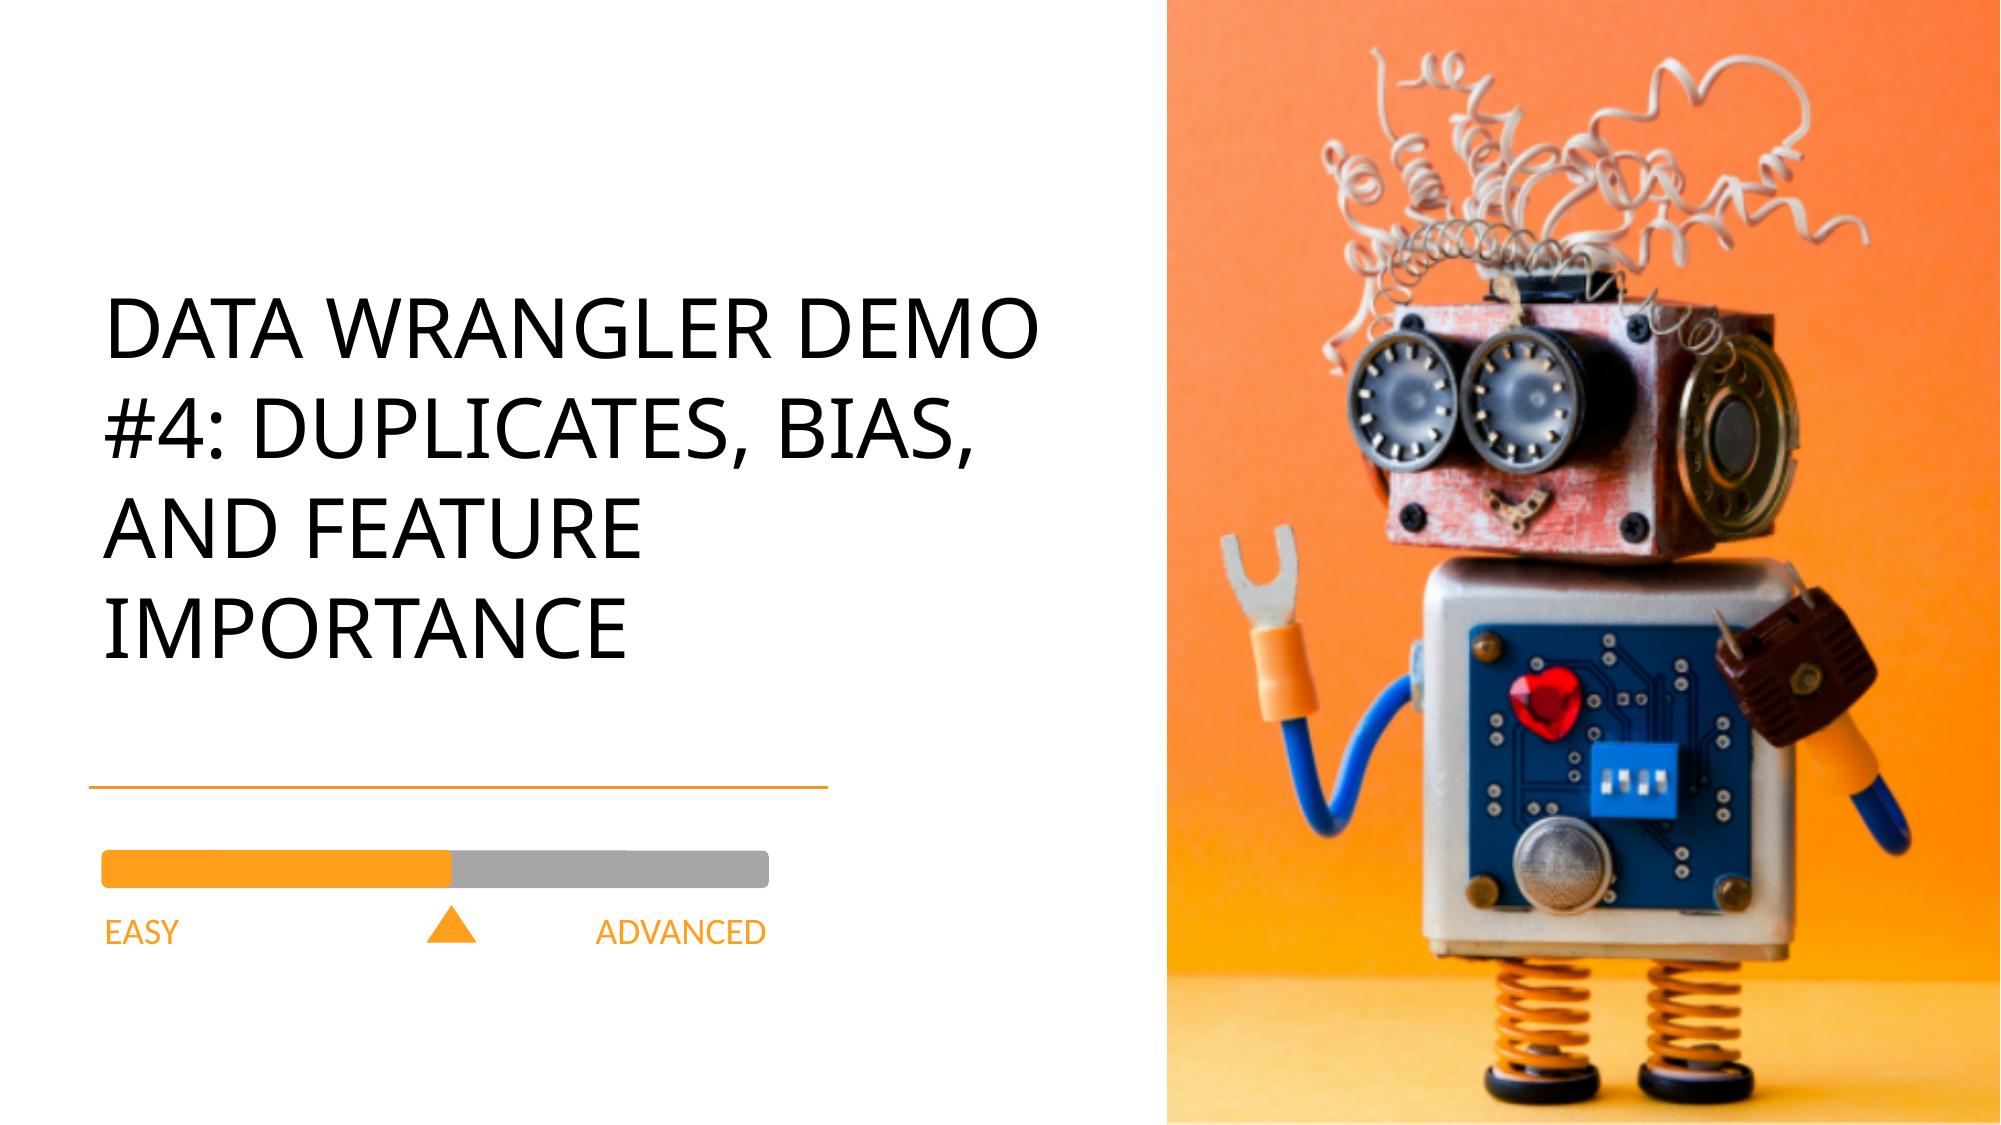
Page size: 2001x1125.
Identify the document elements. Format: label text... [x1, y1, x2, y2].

picture [1167, 0, 2000, 1125]
text_box EASY [89, 899, 195, 960]
text_box [424, 903, 479, 944]
text_box [100, 848, 453, 889]
text_box ADVANCED [580, 899, 782, 960]
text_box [89, 267, 1072, 788]
text_box [107, 849, 770, 890]
